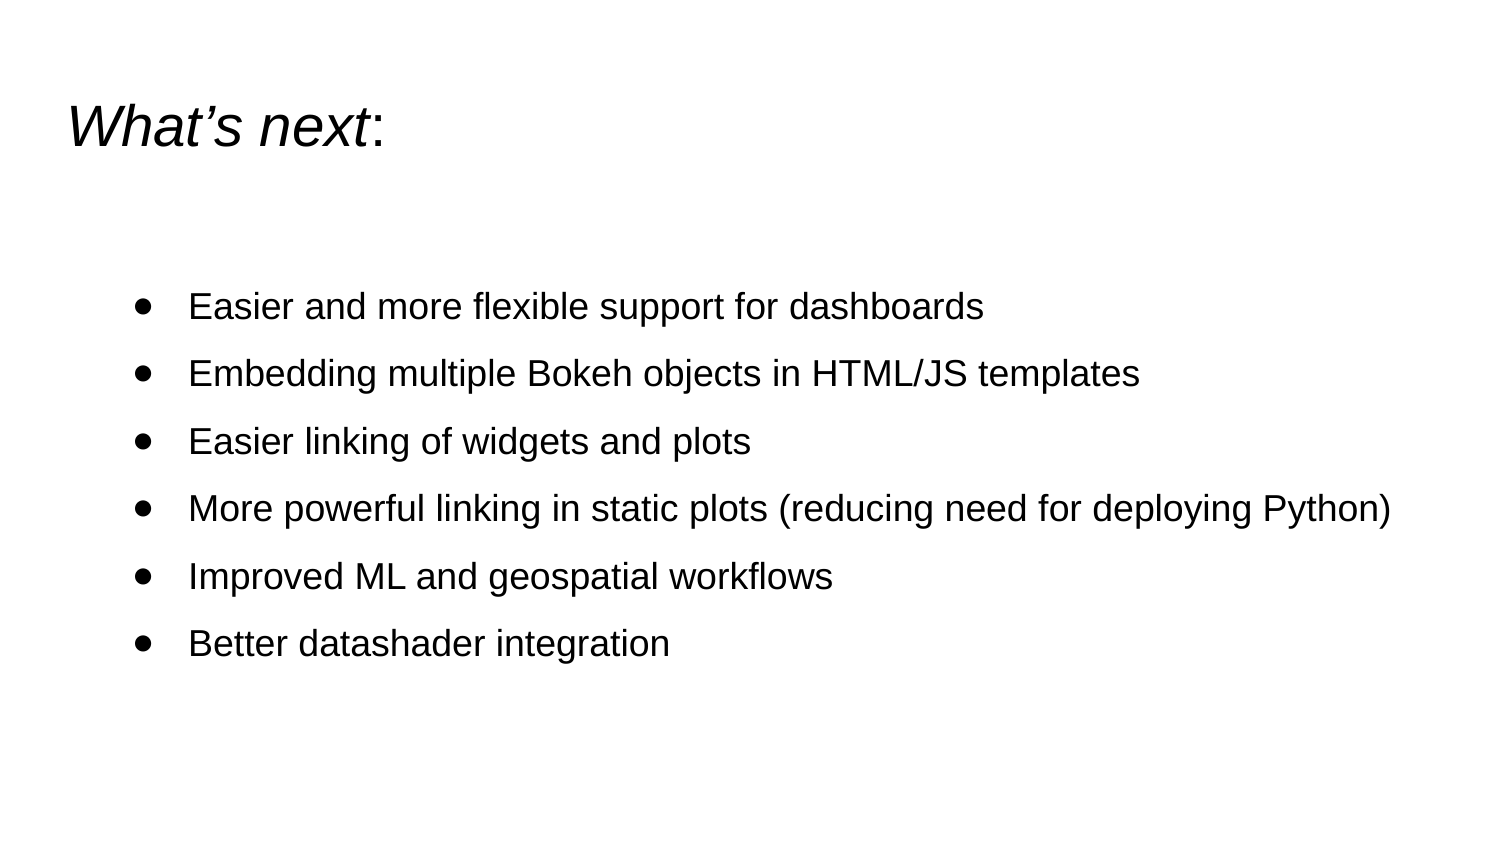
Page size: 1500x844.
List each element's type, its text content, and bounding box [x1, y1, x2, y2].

text_box Easier and more flexible support for dashboards Embedding multiple Bokeh objects in HTML/JS templates Easier linking of widgets and plots More powerful linking in static plots (reducing need for deploying Python) Improved ML and geospatial workflows Better datashader integration [98, 244, 1461, 703]
title What’s next: [51, 73, 1449, 201]
